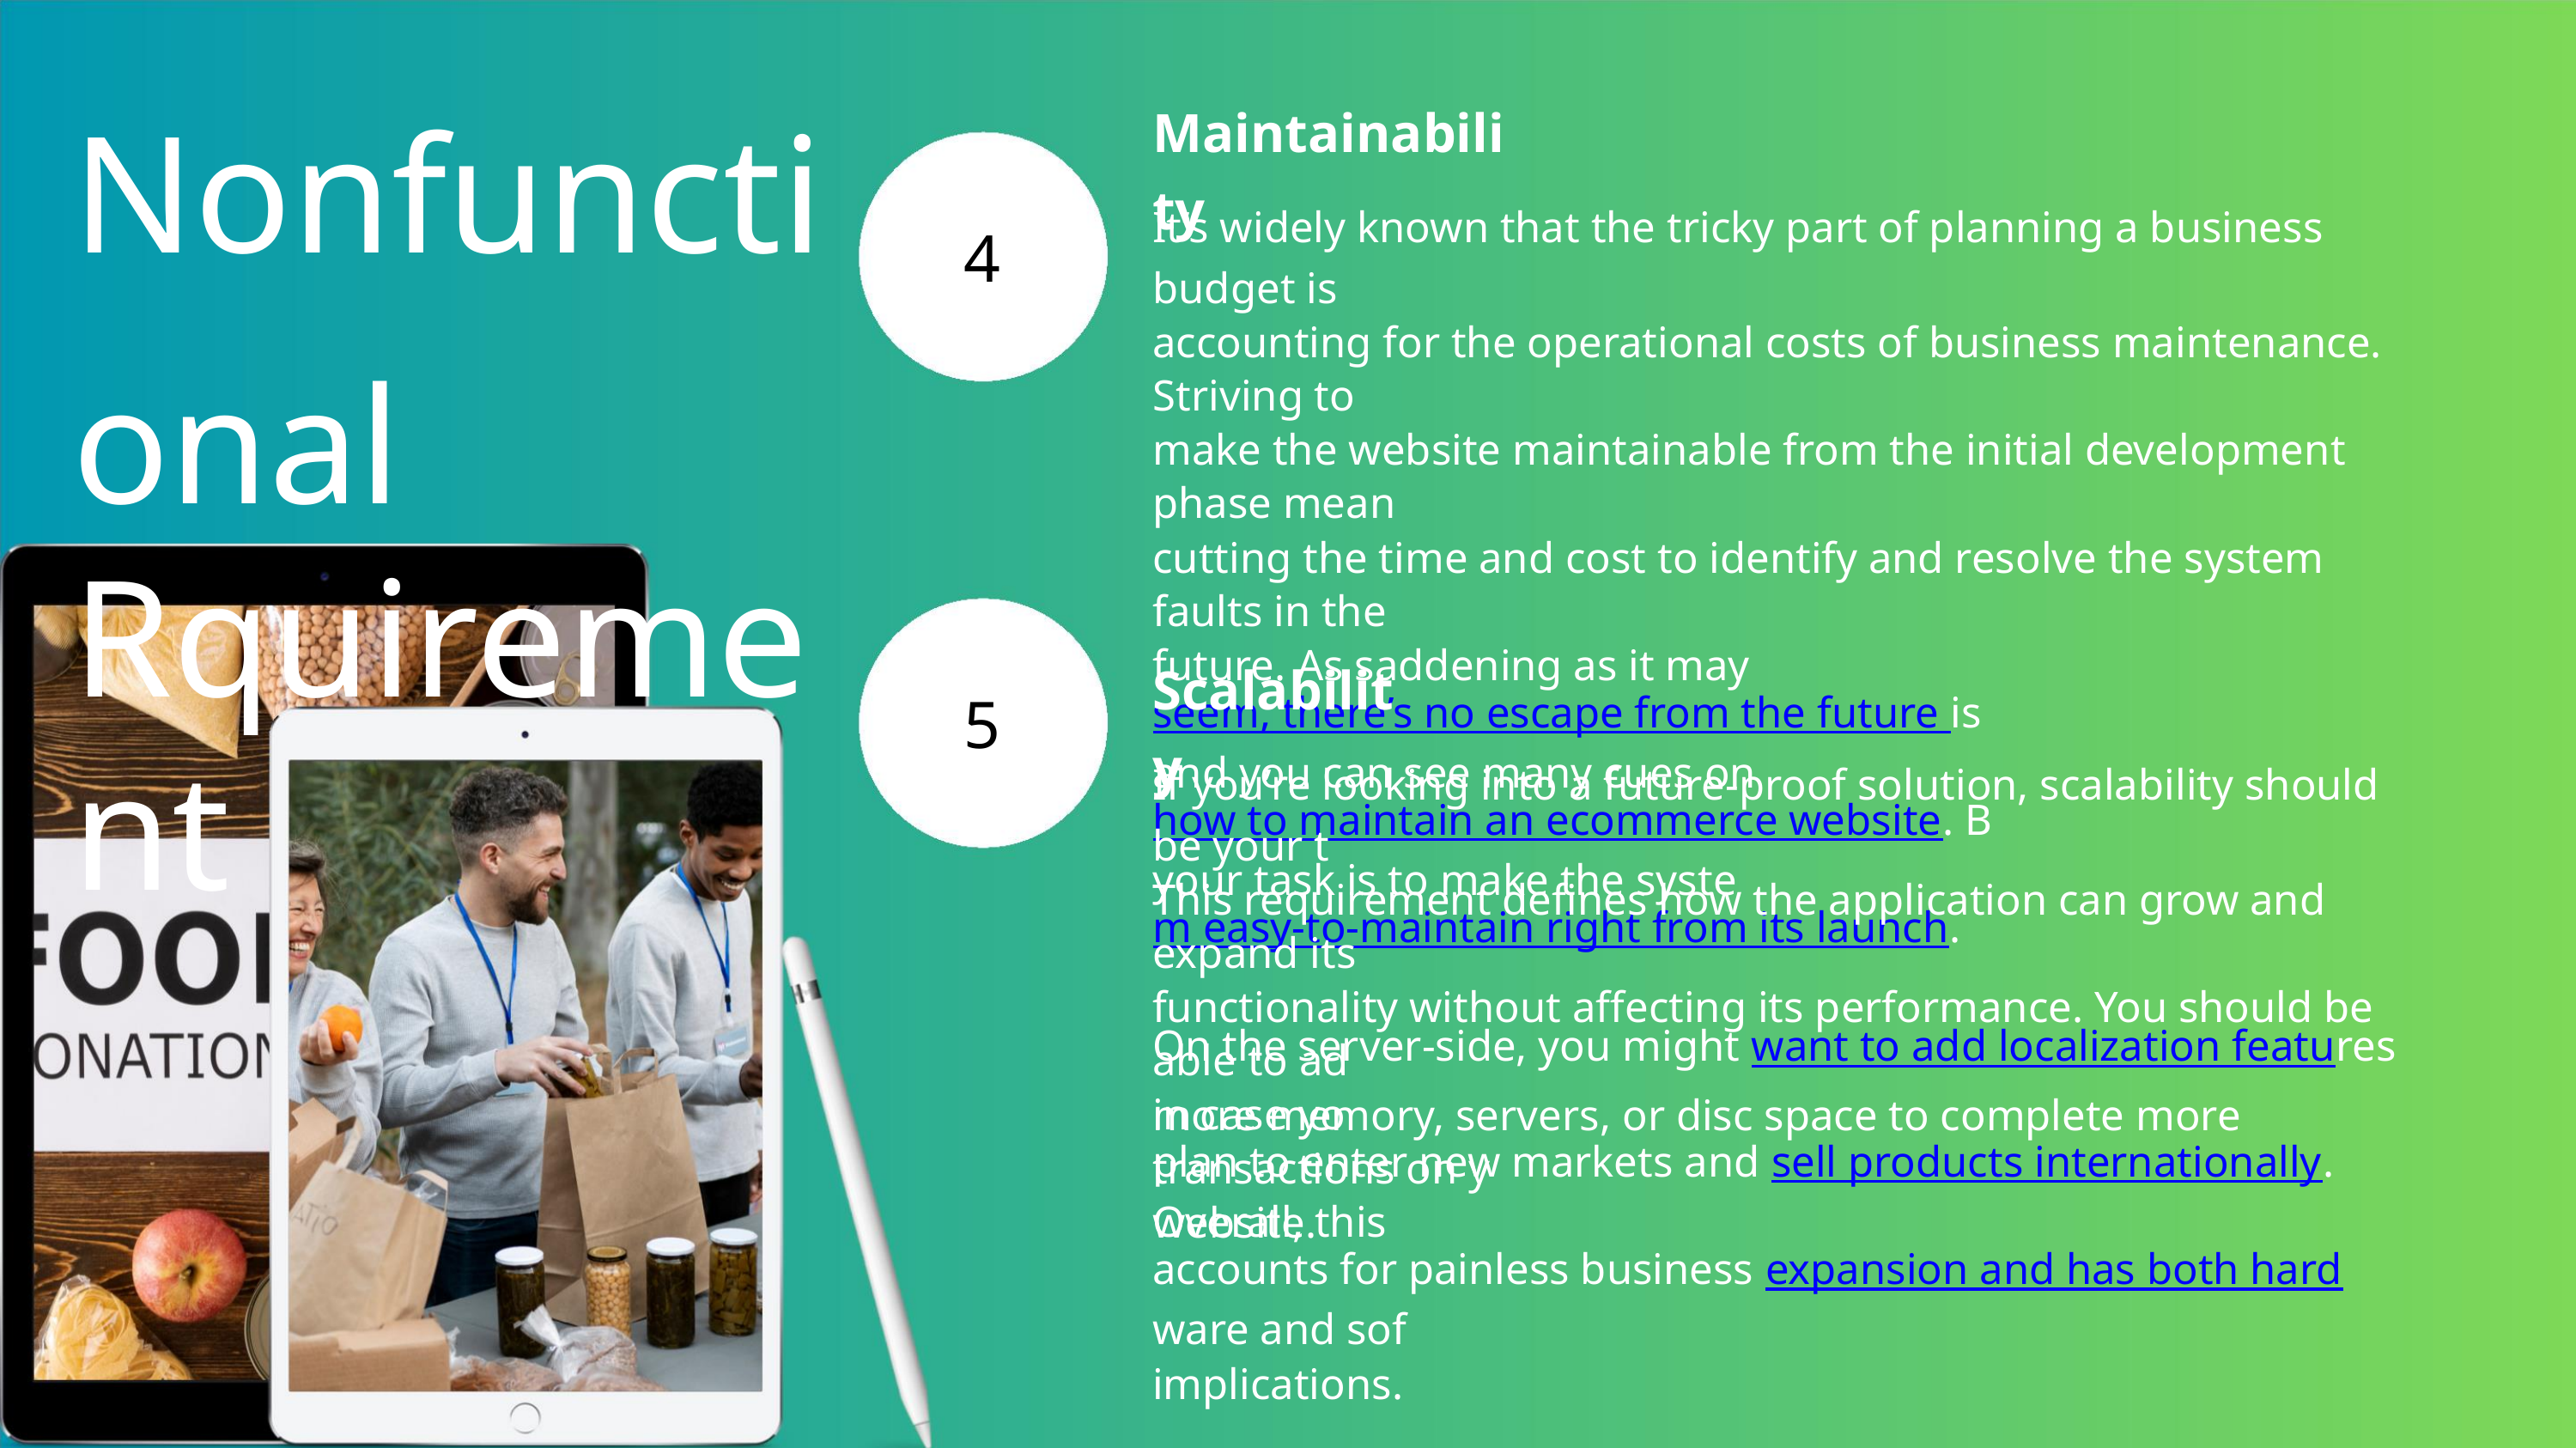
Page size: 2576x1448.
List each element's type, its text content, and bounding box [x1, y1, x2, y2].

text_box 4 5 [963, 207, 1024, 762]
text_box Nonfunctional Rquirement [72, 33, 835, 923]
text_box Maintainability [1152, 86, 1515, 189]
text_box On the server-side, you might want to add localization features in case yo plan to enter new markets and sell products internationally. Overall, this accounts for painless business expansion and has both hardware and sof implications. [1152, 1014, 2422, 1408]
text_box [0, 0, 2576, 1448]
text_box Scalability [1152, 643, 1403, 746]
text_box It’s widely known that the tricky part of planning a business budget is accounting for the operational costs of business maintenance. Striving to make the website maintainable from the initial development phase mean cutting the time and cost to identify and resolve the system faults in the future. As saddening as it may seem, there’s no escape from the future is and you can see many cues on how to maintain an ecommerce website. B your task is to make the system easy-to-maintain right from its launch. [1152, 189, 2422, 958]
text_box If you’re looking into a future-proof solution, scalability should be your t This requirement defines how the application can grow and expand its functionality without affecting its performance. You should be able to ad more memory, servers, or disc space to complete more transactions on y website. [1152, 746, 2413, 1014]
